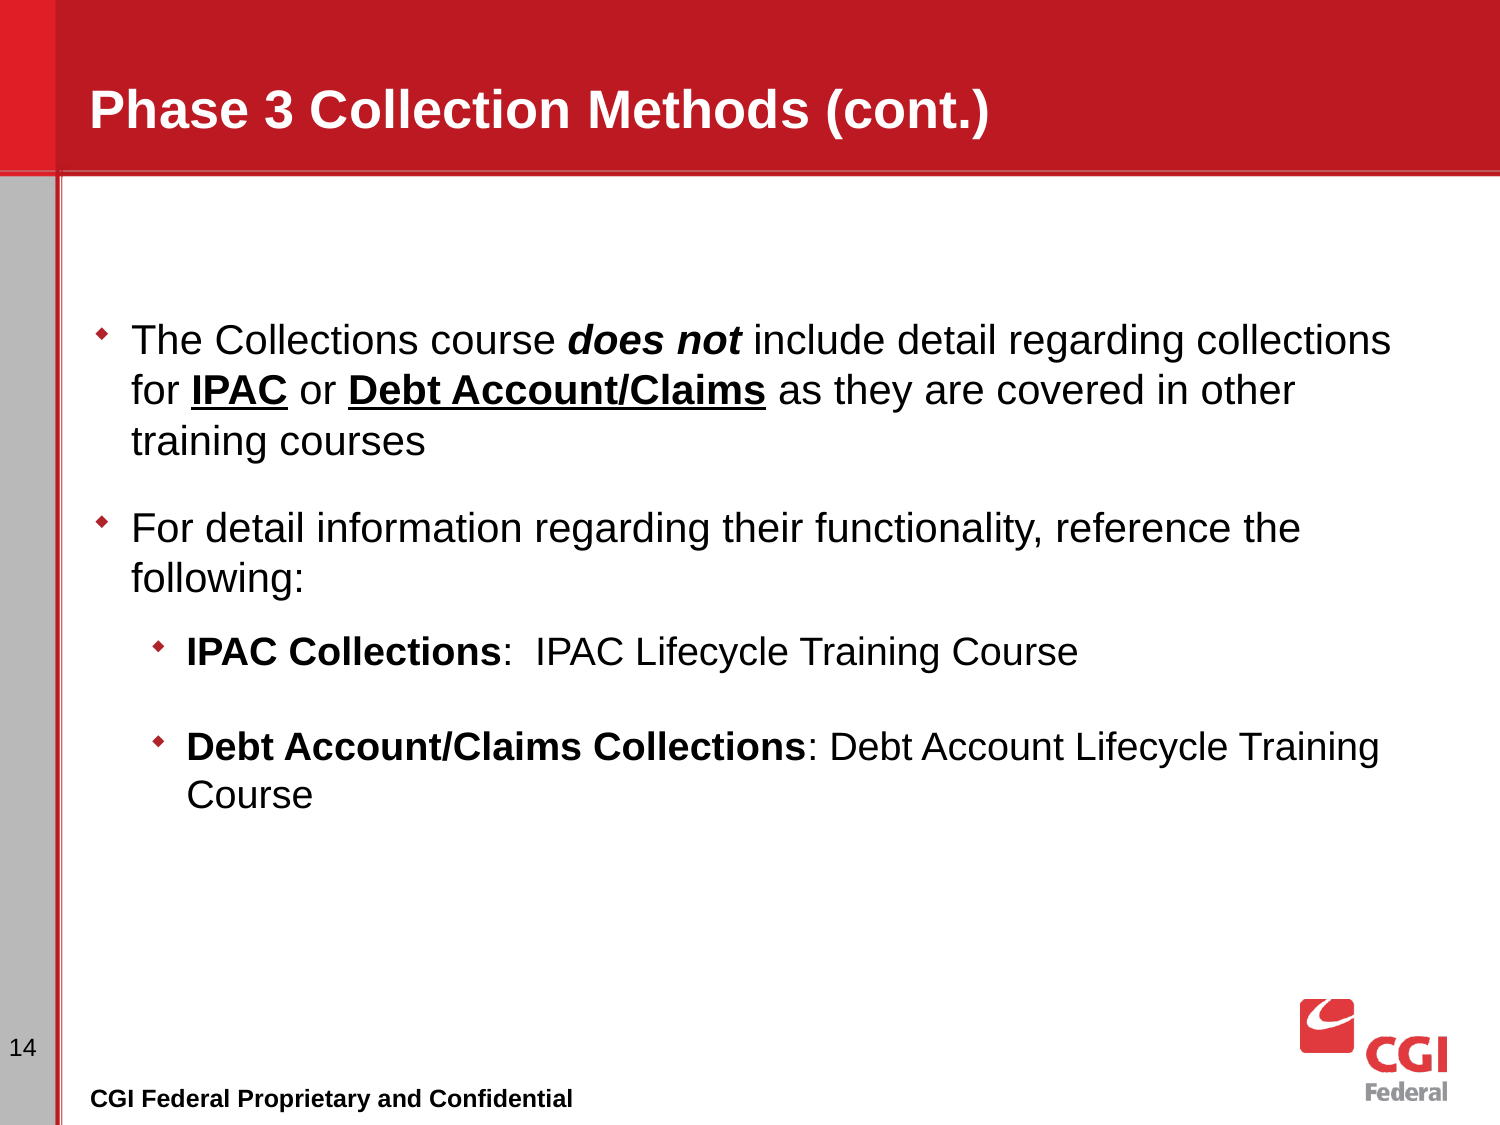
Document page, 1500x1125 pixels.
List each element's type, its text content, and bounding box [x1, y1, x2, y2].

footer CGI Federal Proprietary and Confidential [74, 1074, 1226, 1125]
slide_number 14 [0, 1024, 73, 1125]
title Phase 3 Collection Methods (cont.) [74, 54, 1286, 148]
picture [1300, 999, 1447, 1101]
list The Collections course does not include detail regarding collections for IPAC or Debt Account/Claims as they are covered in other training courses For detail information regarding their functionality, reference the following: IPAC Collections: IPAC Lifecycle Training Course Debt Account/Claims Collections: Debt Account Lifecycle Training Course [77, 305, 1460, 913]
picture [0, 0, 1500, 1024]
